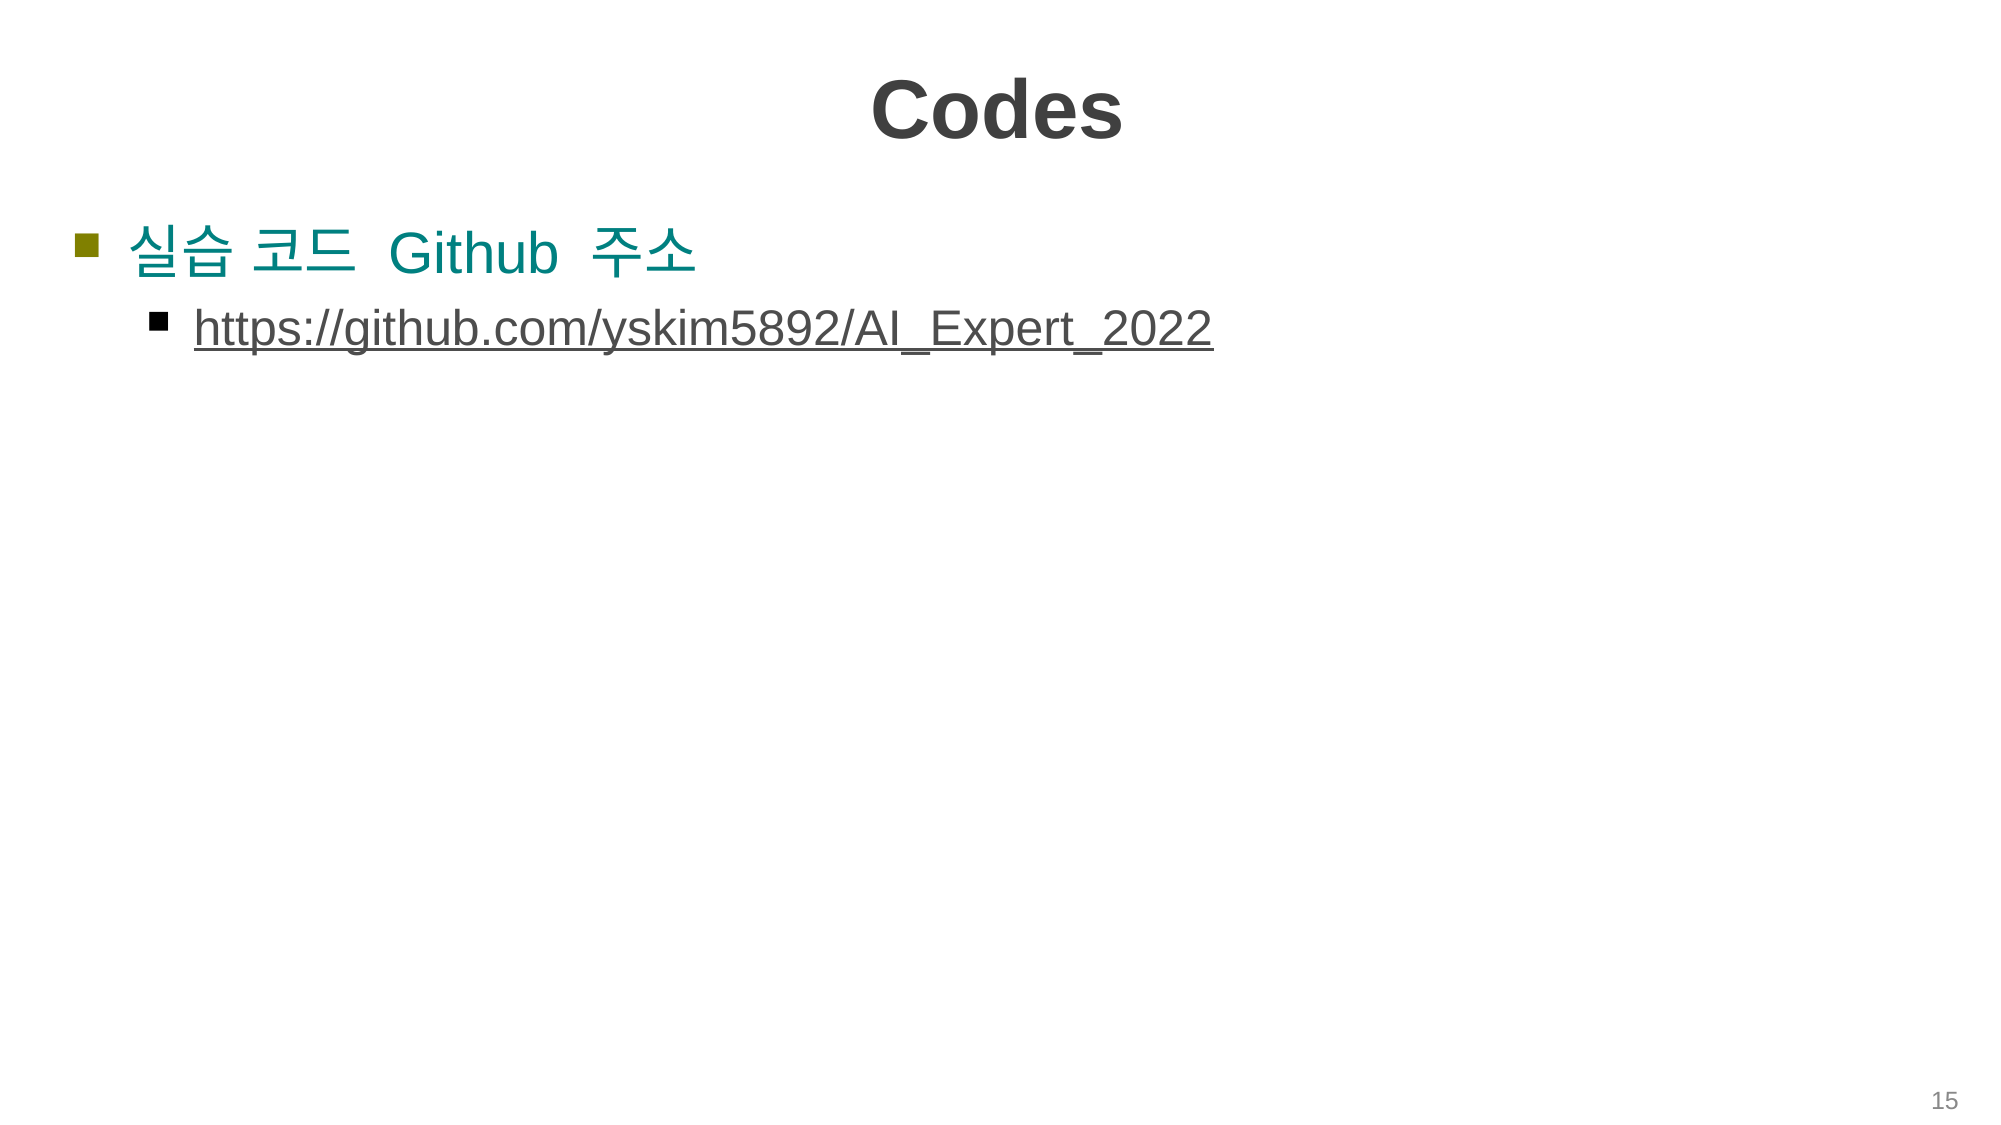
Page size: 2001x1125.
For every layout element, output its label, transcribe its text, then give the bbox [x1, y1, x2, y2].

list 실습 코드 Github 주소 https://github.com/yskim5892/AI_Expert_2022 [56, 207, 1941, 1036]
title Codes [54, 24, 1941, 185]
slide_number 15 [1897, 1081, 1993, 1123]
